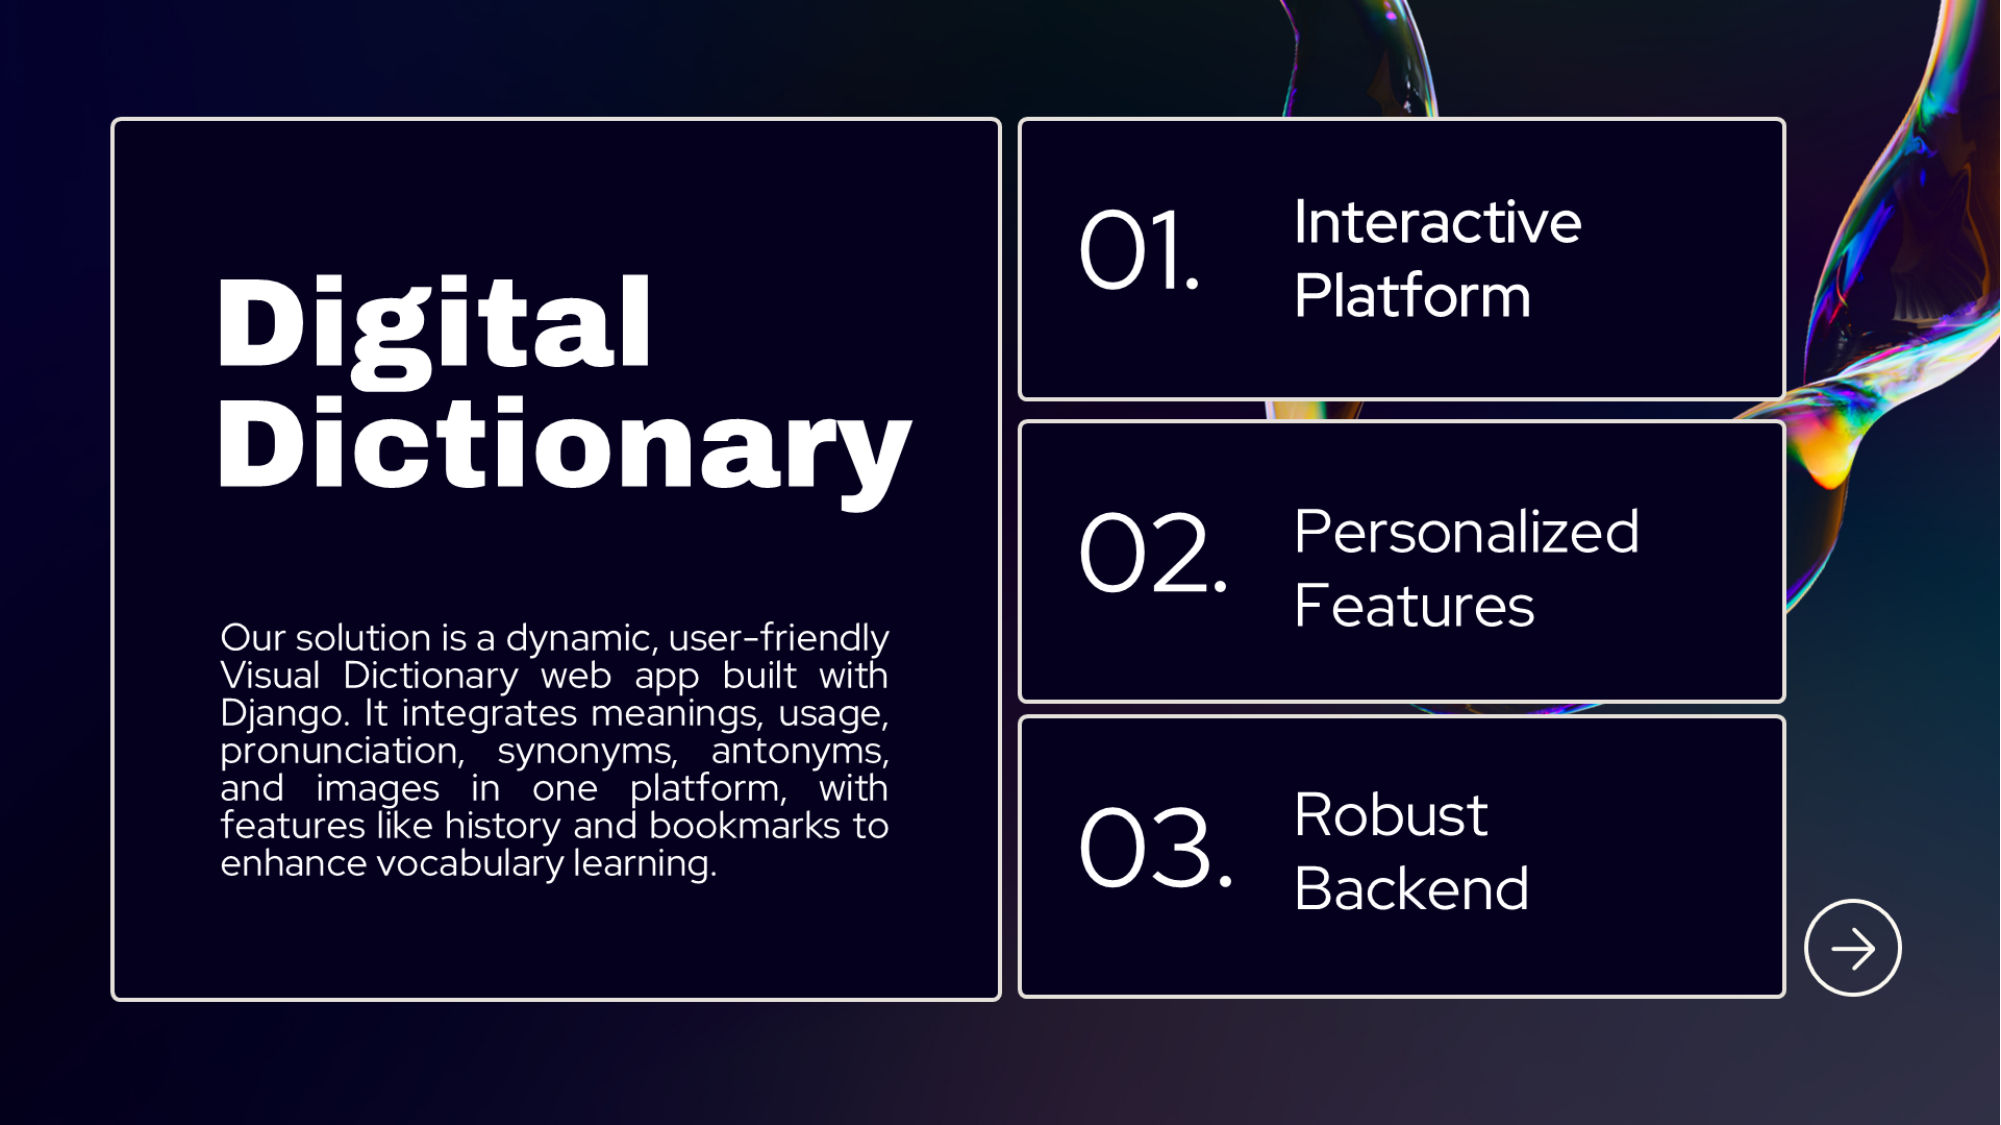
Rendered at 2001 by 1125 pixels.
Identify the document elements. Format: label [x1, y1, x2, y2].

list [0, 0, 2000, 1125]
